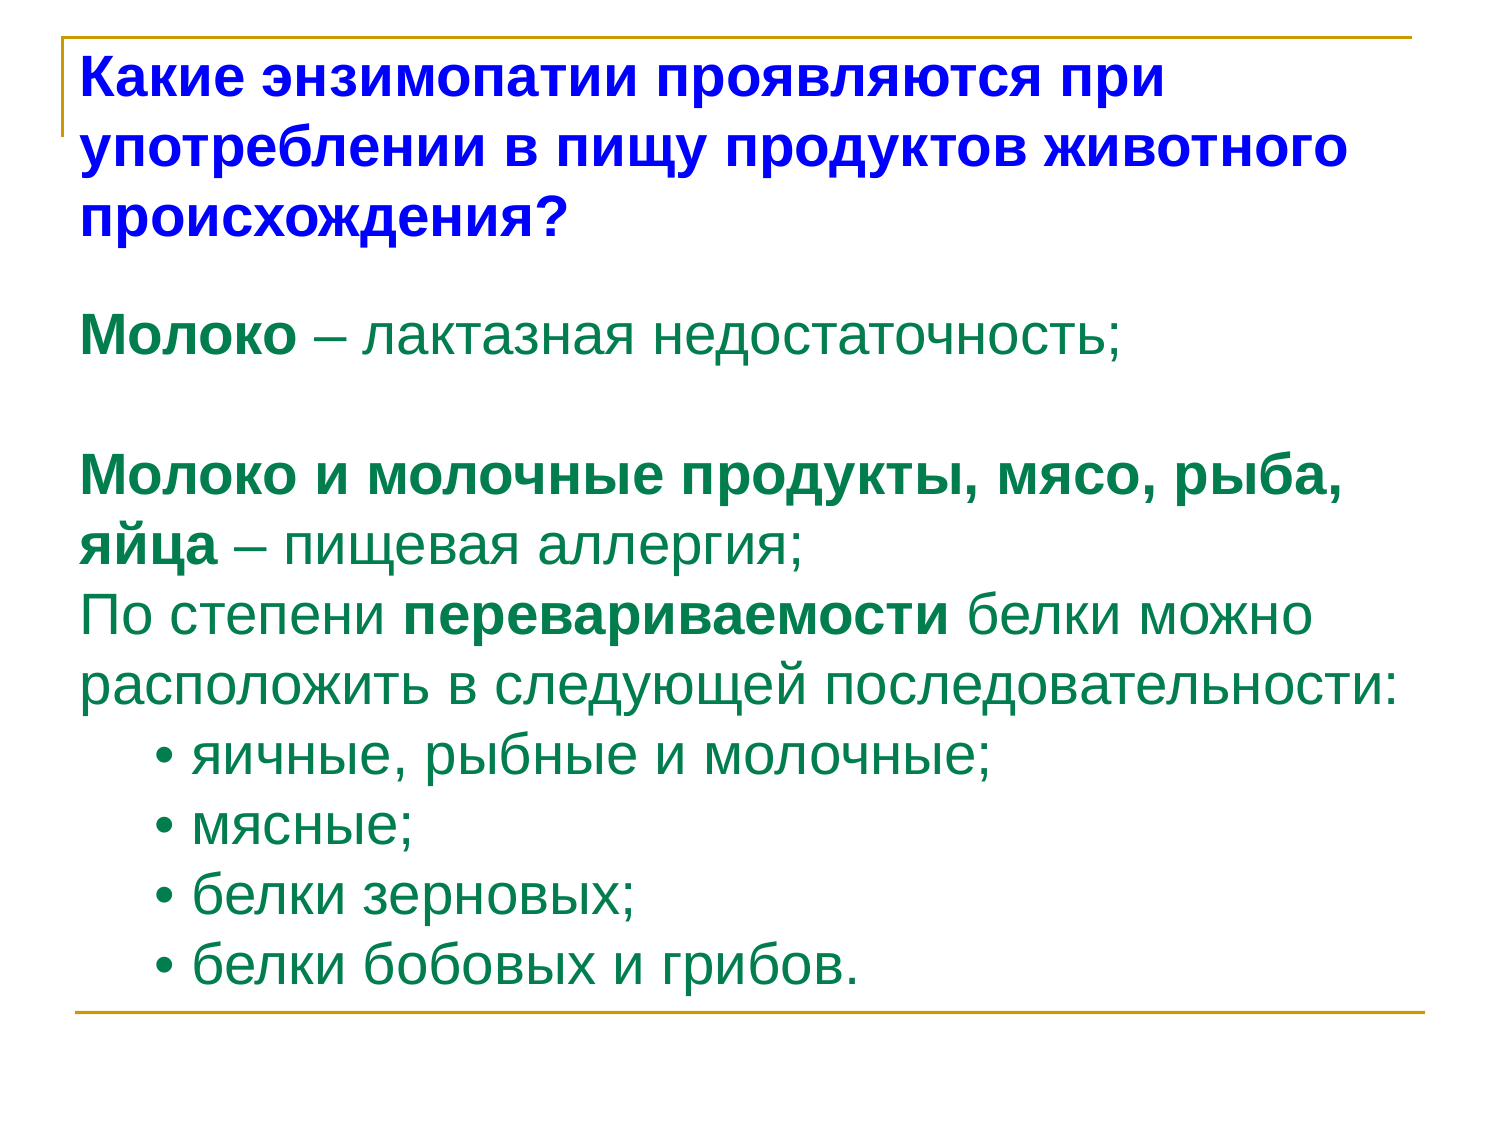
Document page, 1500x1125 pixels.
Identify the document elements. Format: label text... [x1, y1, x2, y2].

text_box Какие энзимопатии проявляются при употреблении в пищу продуктов животного происхождения? [64, 30, 1459, 256]
text_box Молоко – лактазная недостаточность; Молоко и молочные продукты, мясо, рыба, яйца – пищевая аллергия; По степени перевариваемости белки можно расположить в следующей последовательности: • яичные, рыбные и молочные; • мясные; • белки зерновых; • белки бобовых и грибов. [64, 288, 1436, 1004]
